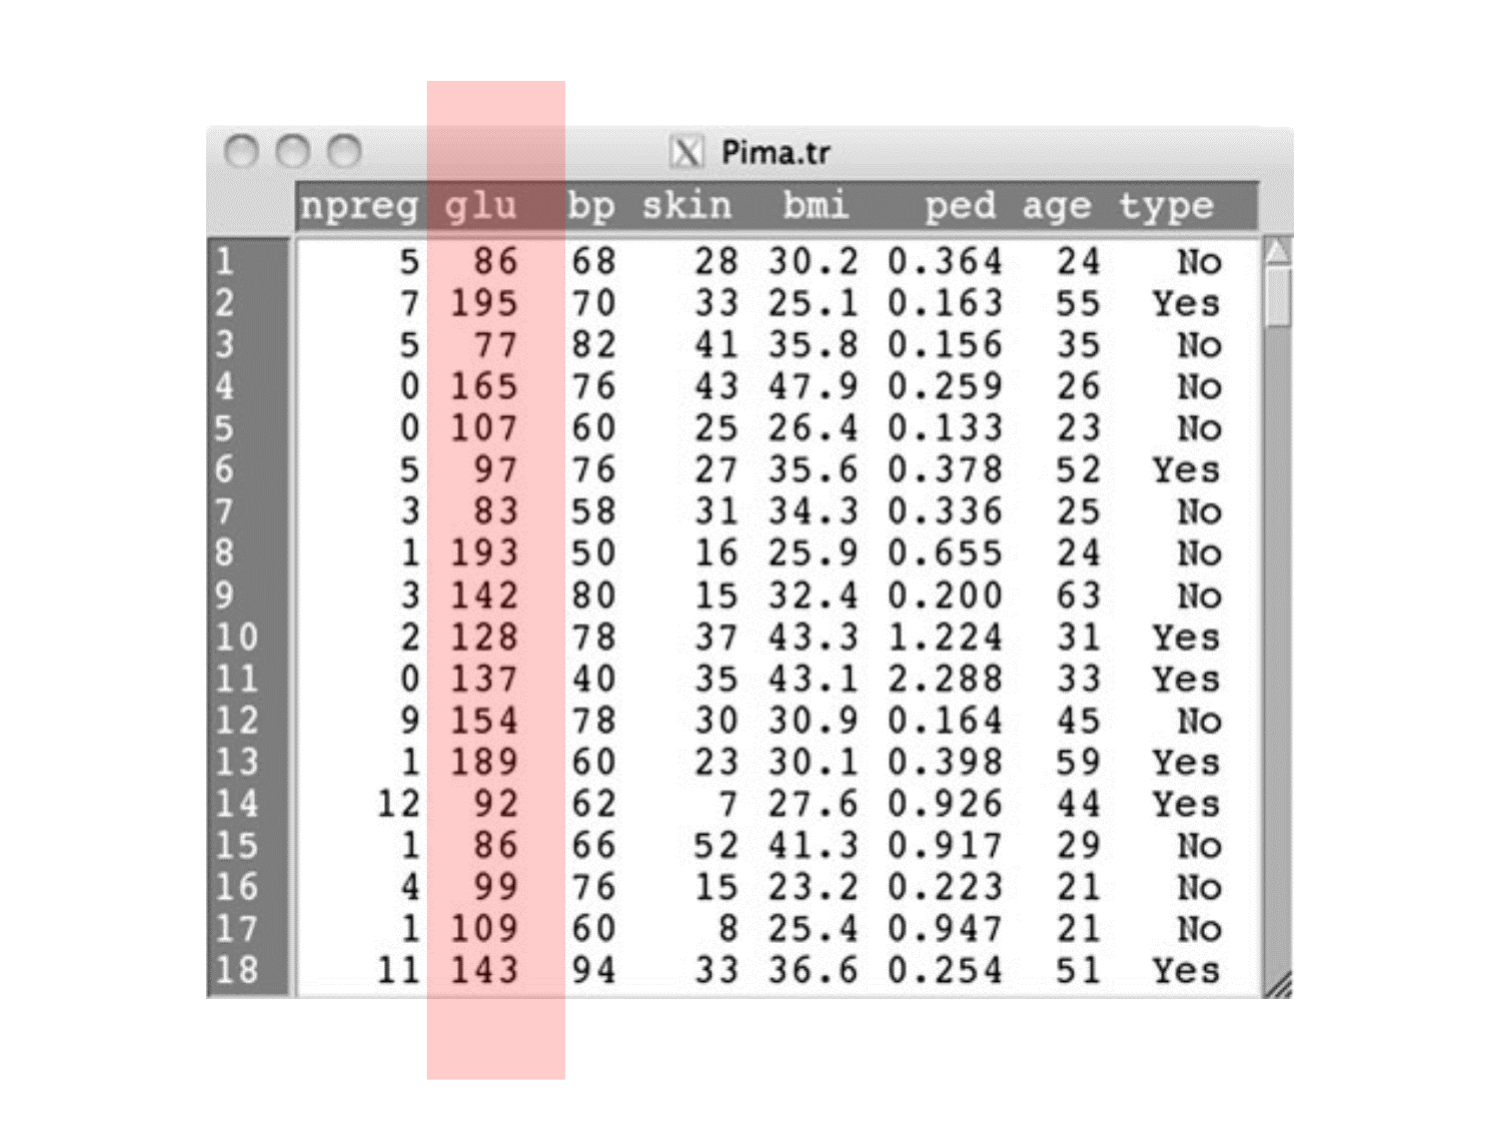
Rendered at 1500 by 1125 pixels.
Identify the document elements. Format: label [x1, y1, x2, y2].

picture [206, 125, 1294, 999]
text_box [426, 999, 566, 1081]
text_box [426, 80, 566, 125]
